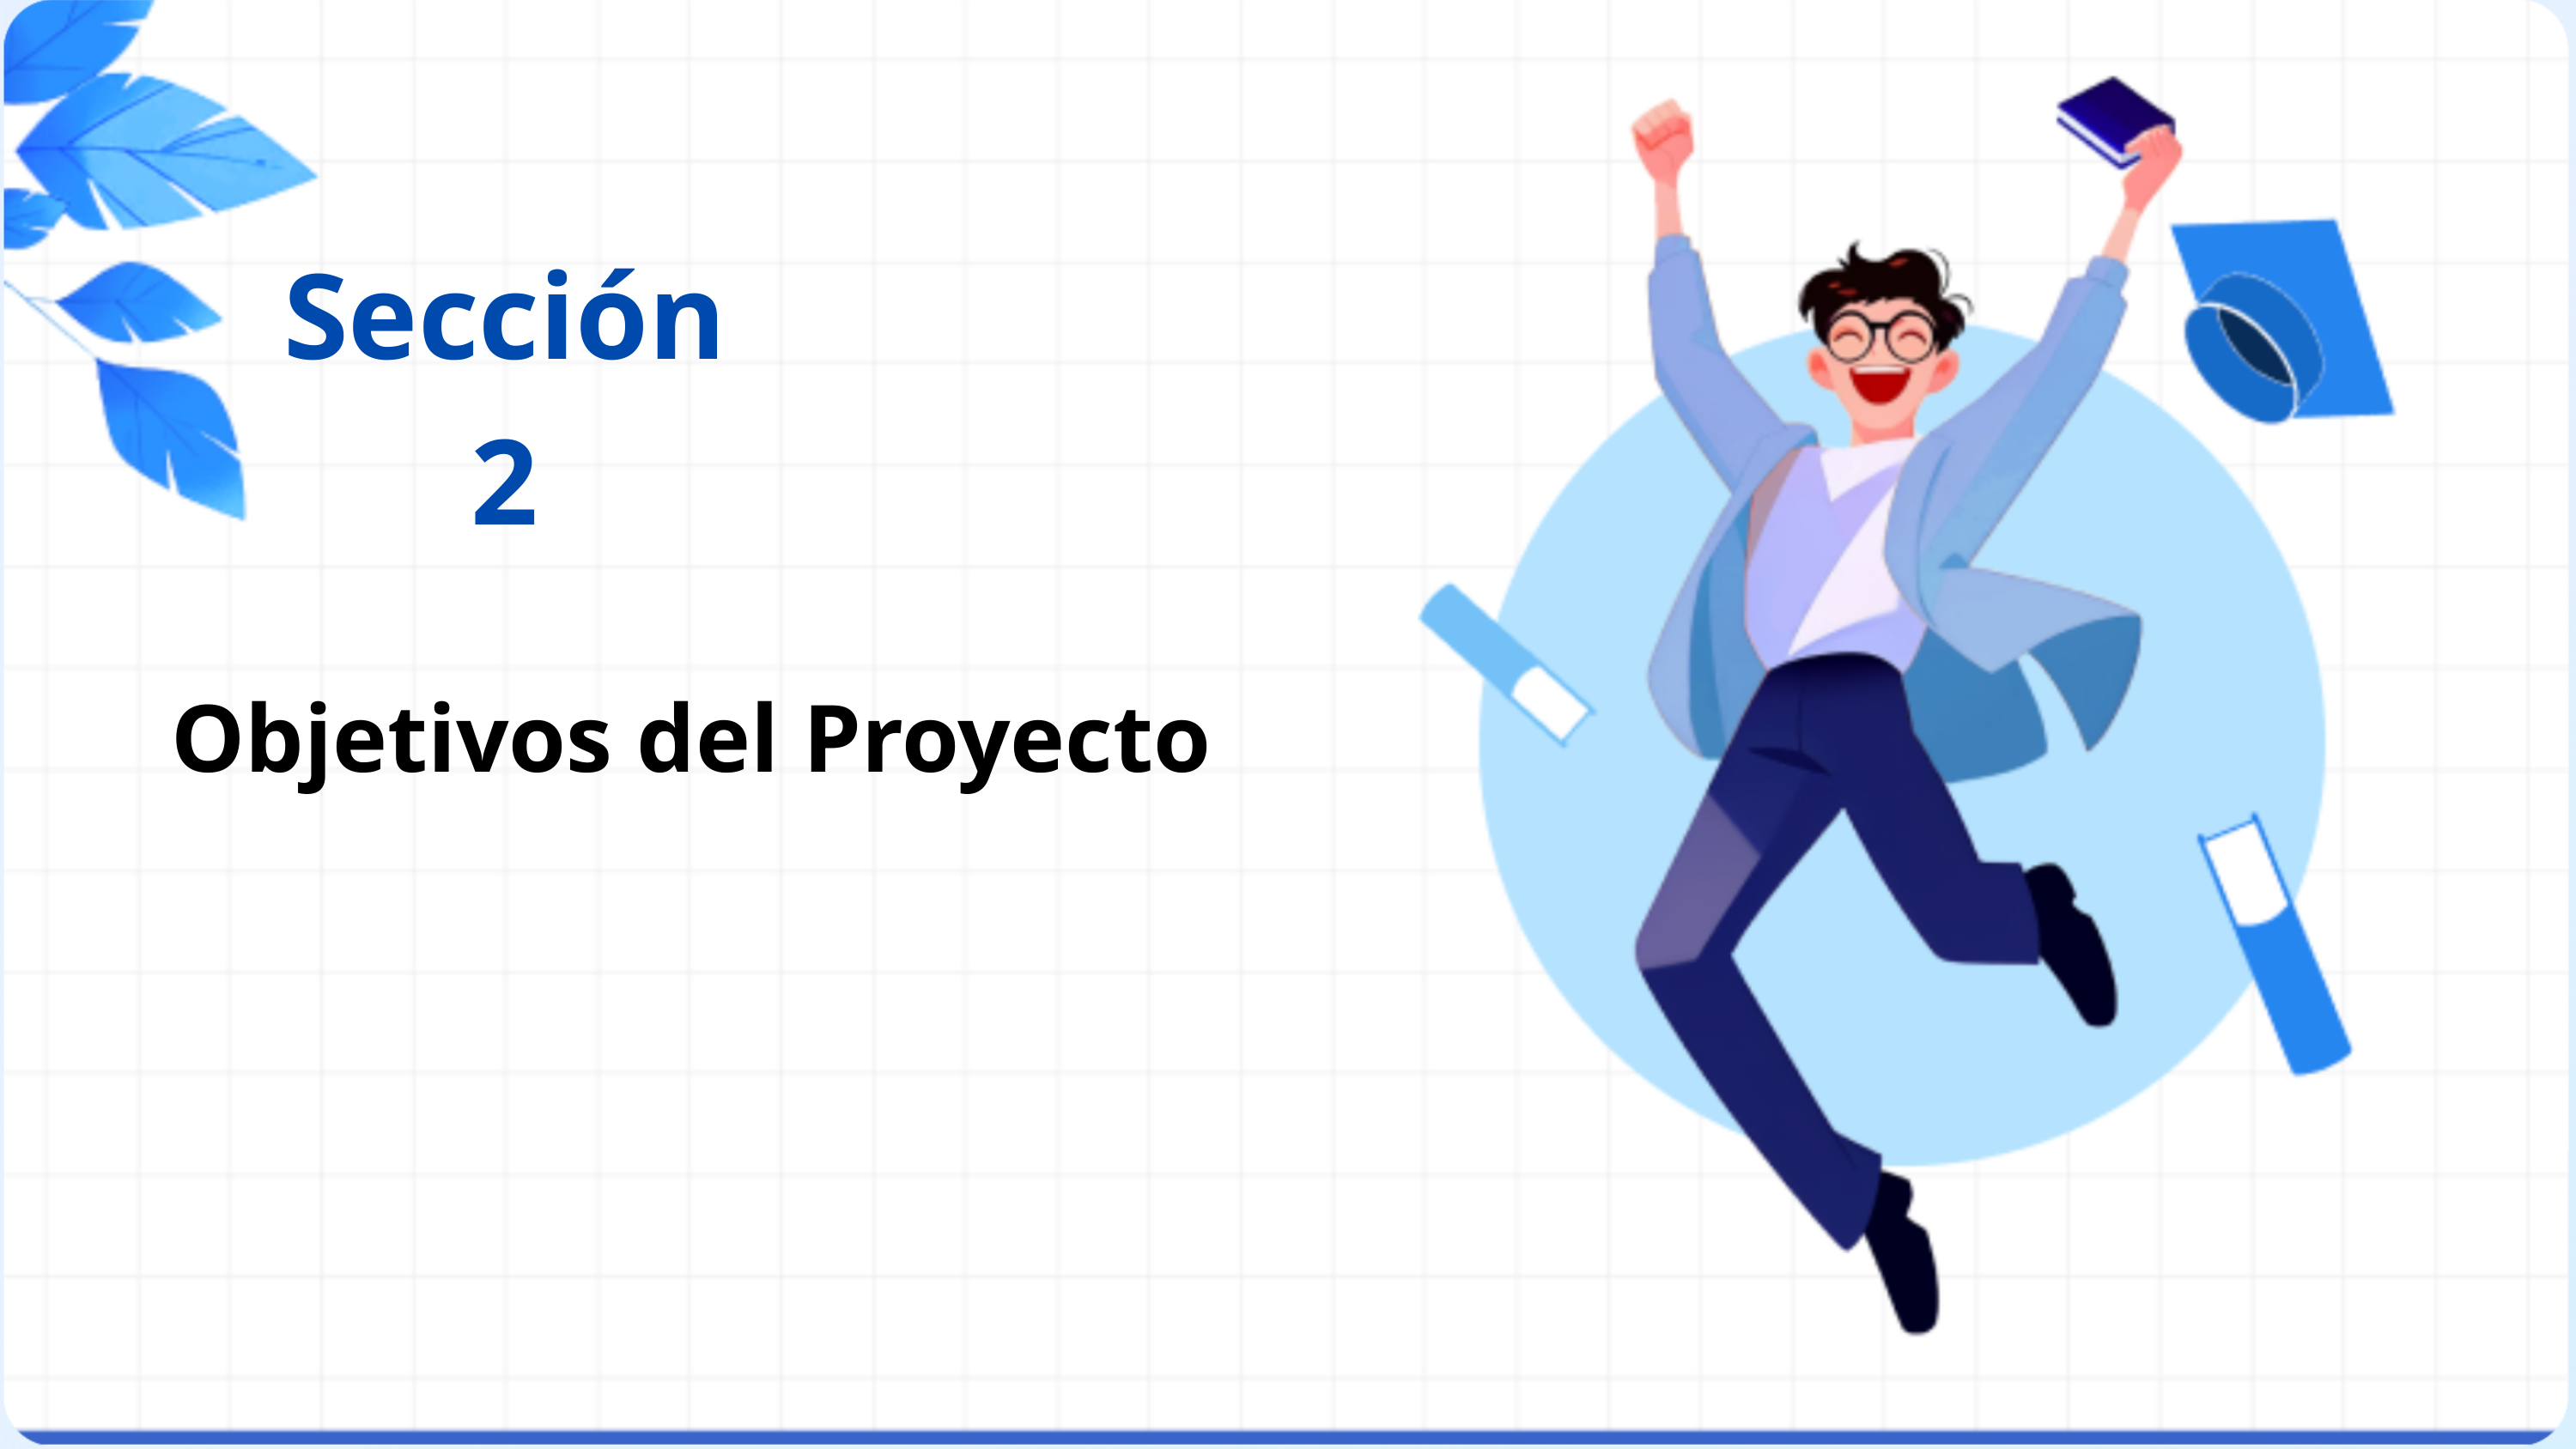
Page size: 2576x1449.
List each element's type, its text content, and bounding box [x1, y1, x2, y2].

text_box [0, 0, 2576, 1449]
text_box Sección 2 [234, 217, 776, 549]
text_box Objetivos del Proyecto [0, 660, 1407, 1052]
